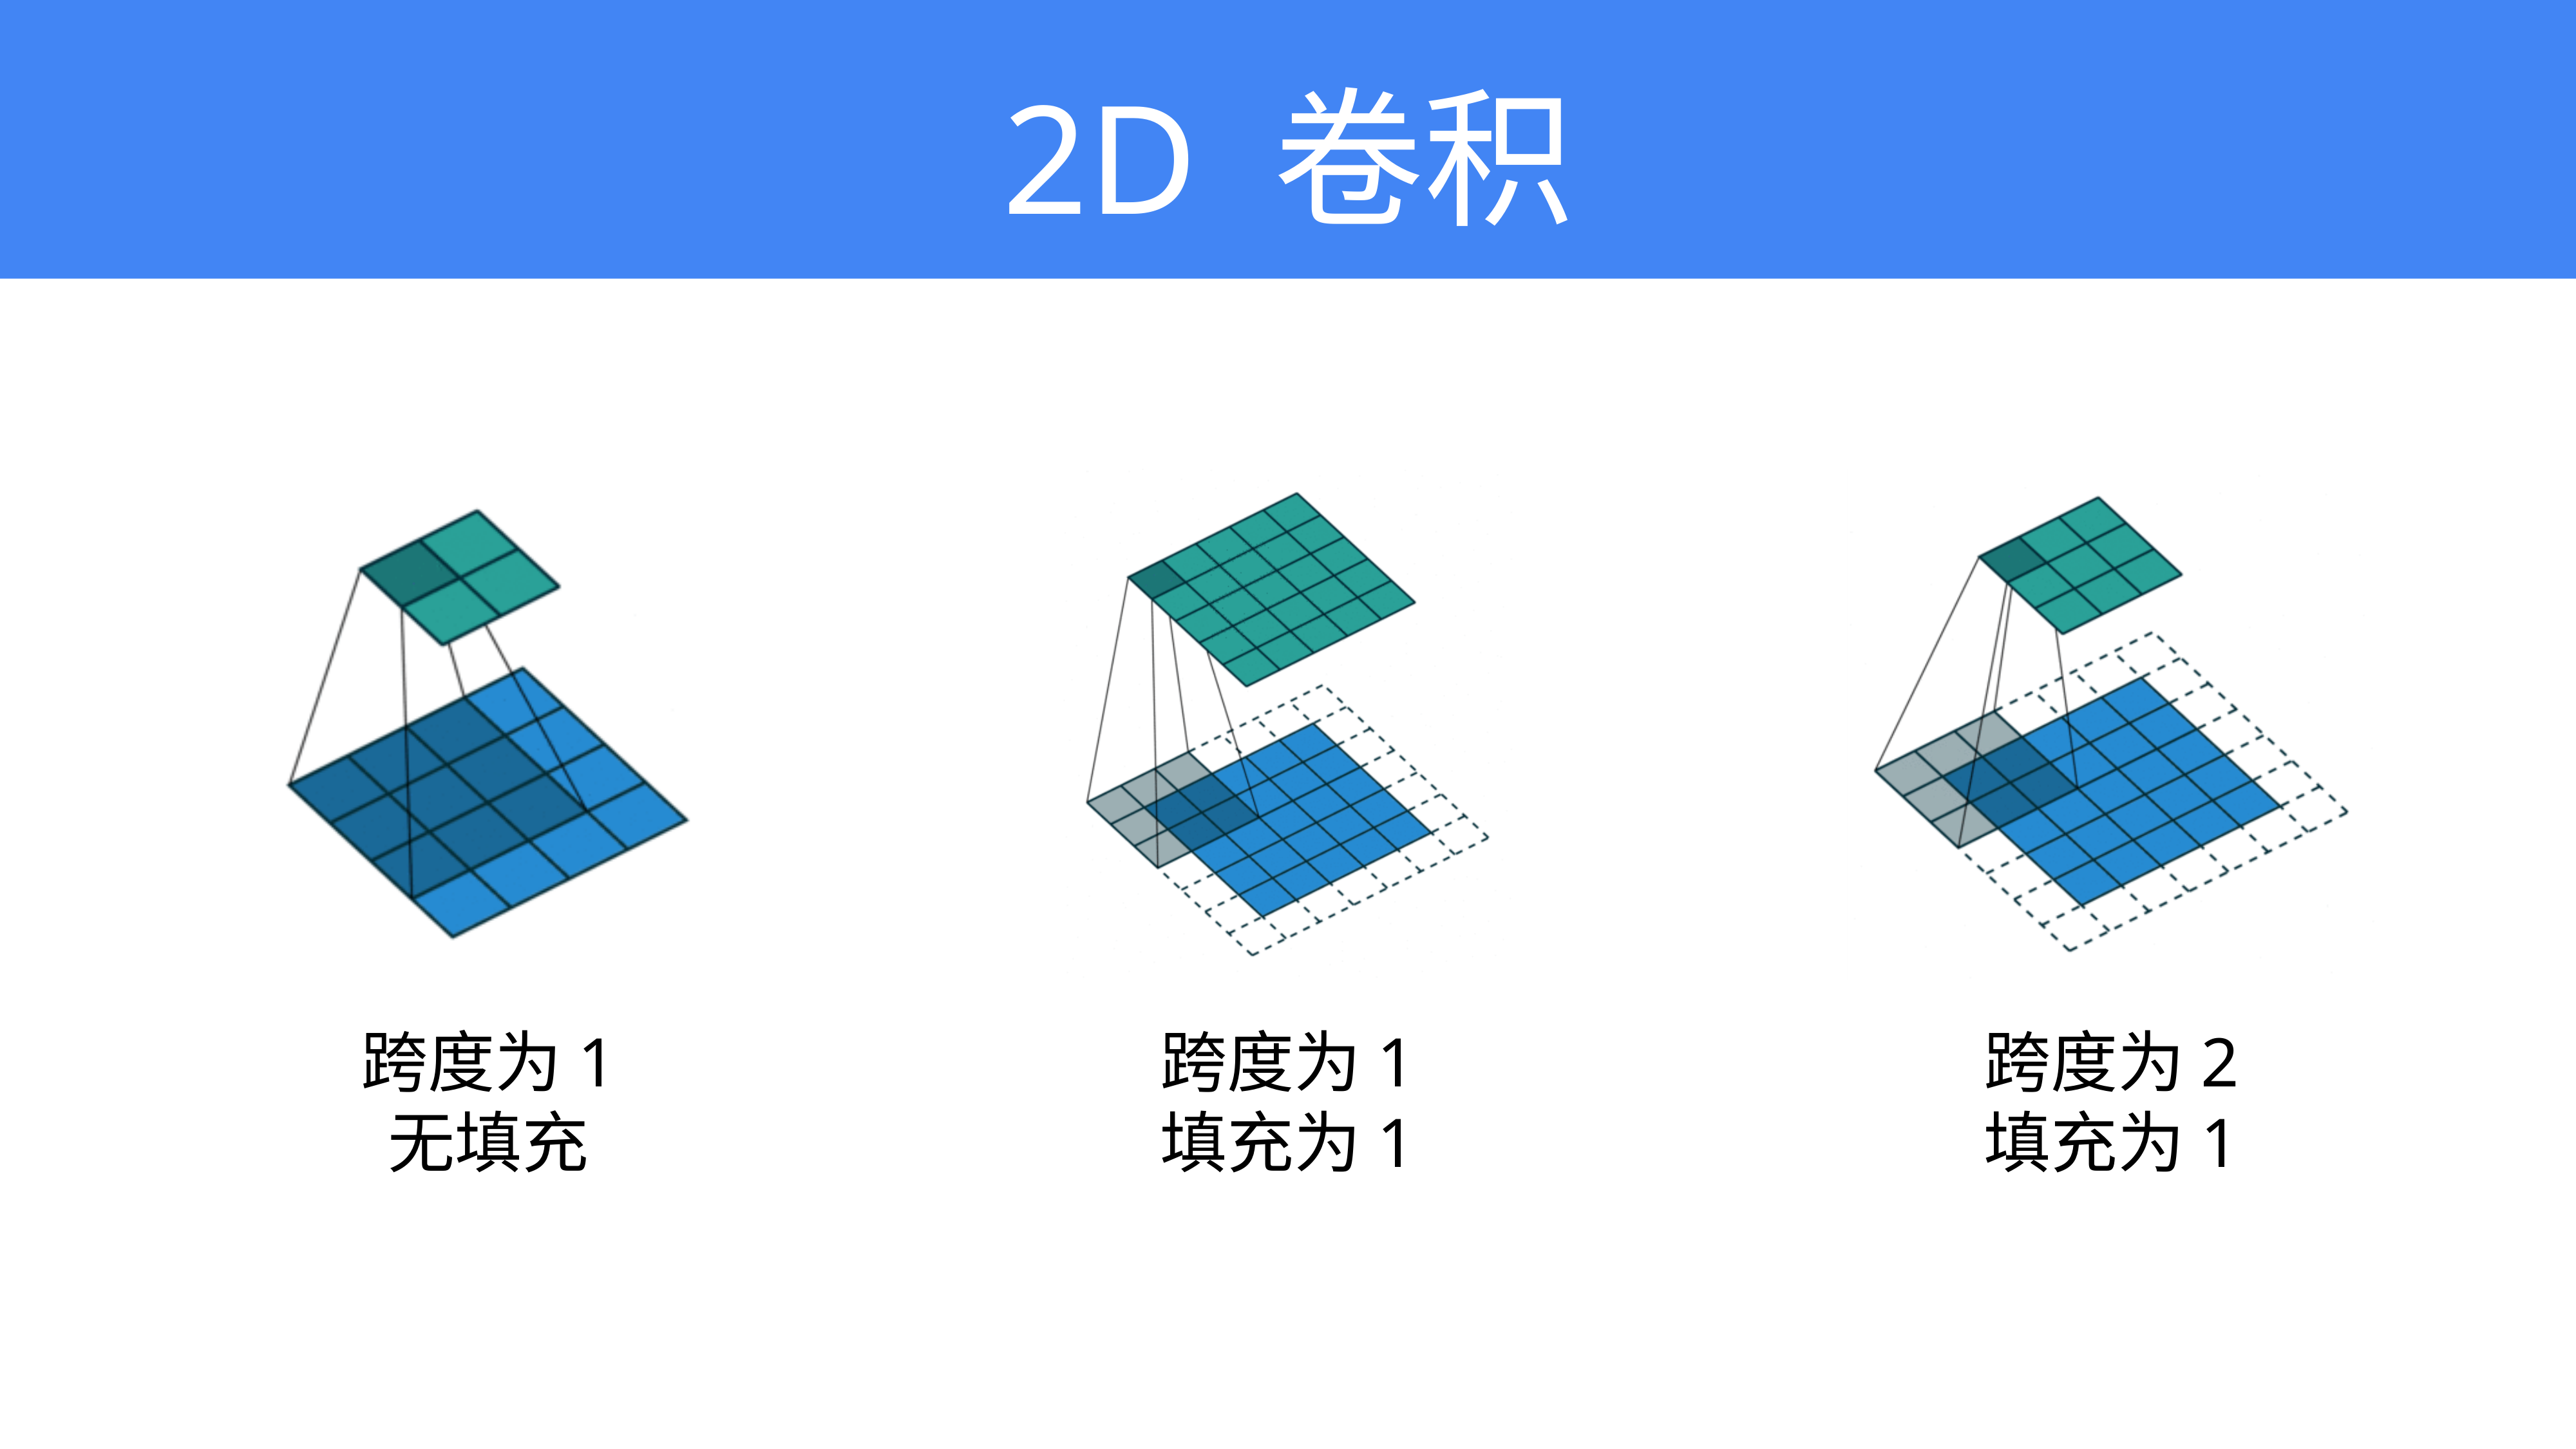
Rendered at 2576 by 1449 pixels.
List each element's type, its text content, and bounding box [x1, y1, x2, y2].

picture [1063, 468, 1513, 981]
text_box 跨度为1 填充为1 [1154, 1014, 1422, 1186]
picture [1846, 468, 2377, 981]
picture [247, 468, 730, 981]
text_box 跨度为1 无填充 [355, 1014, 622, 1186]
title 2D 卷积 [178, 33, 2398, 276]
text_box 跨度为2 填充为1 [1978, 1014, 2245, 1186]
